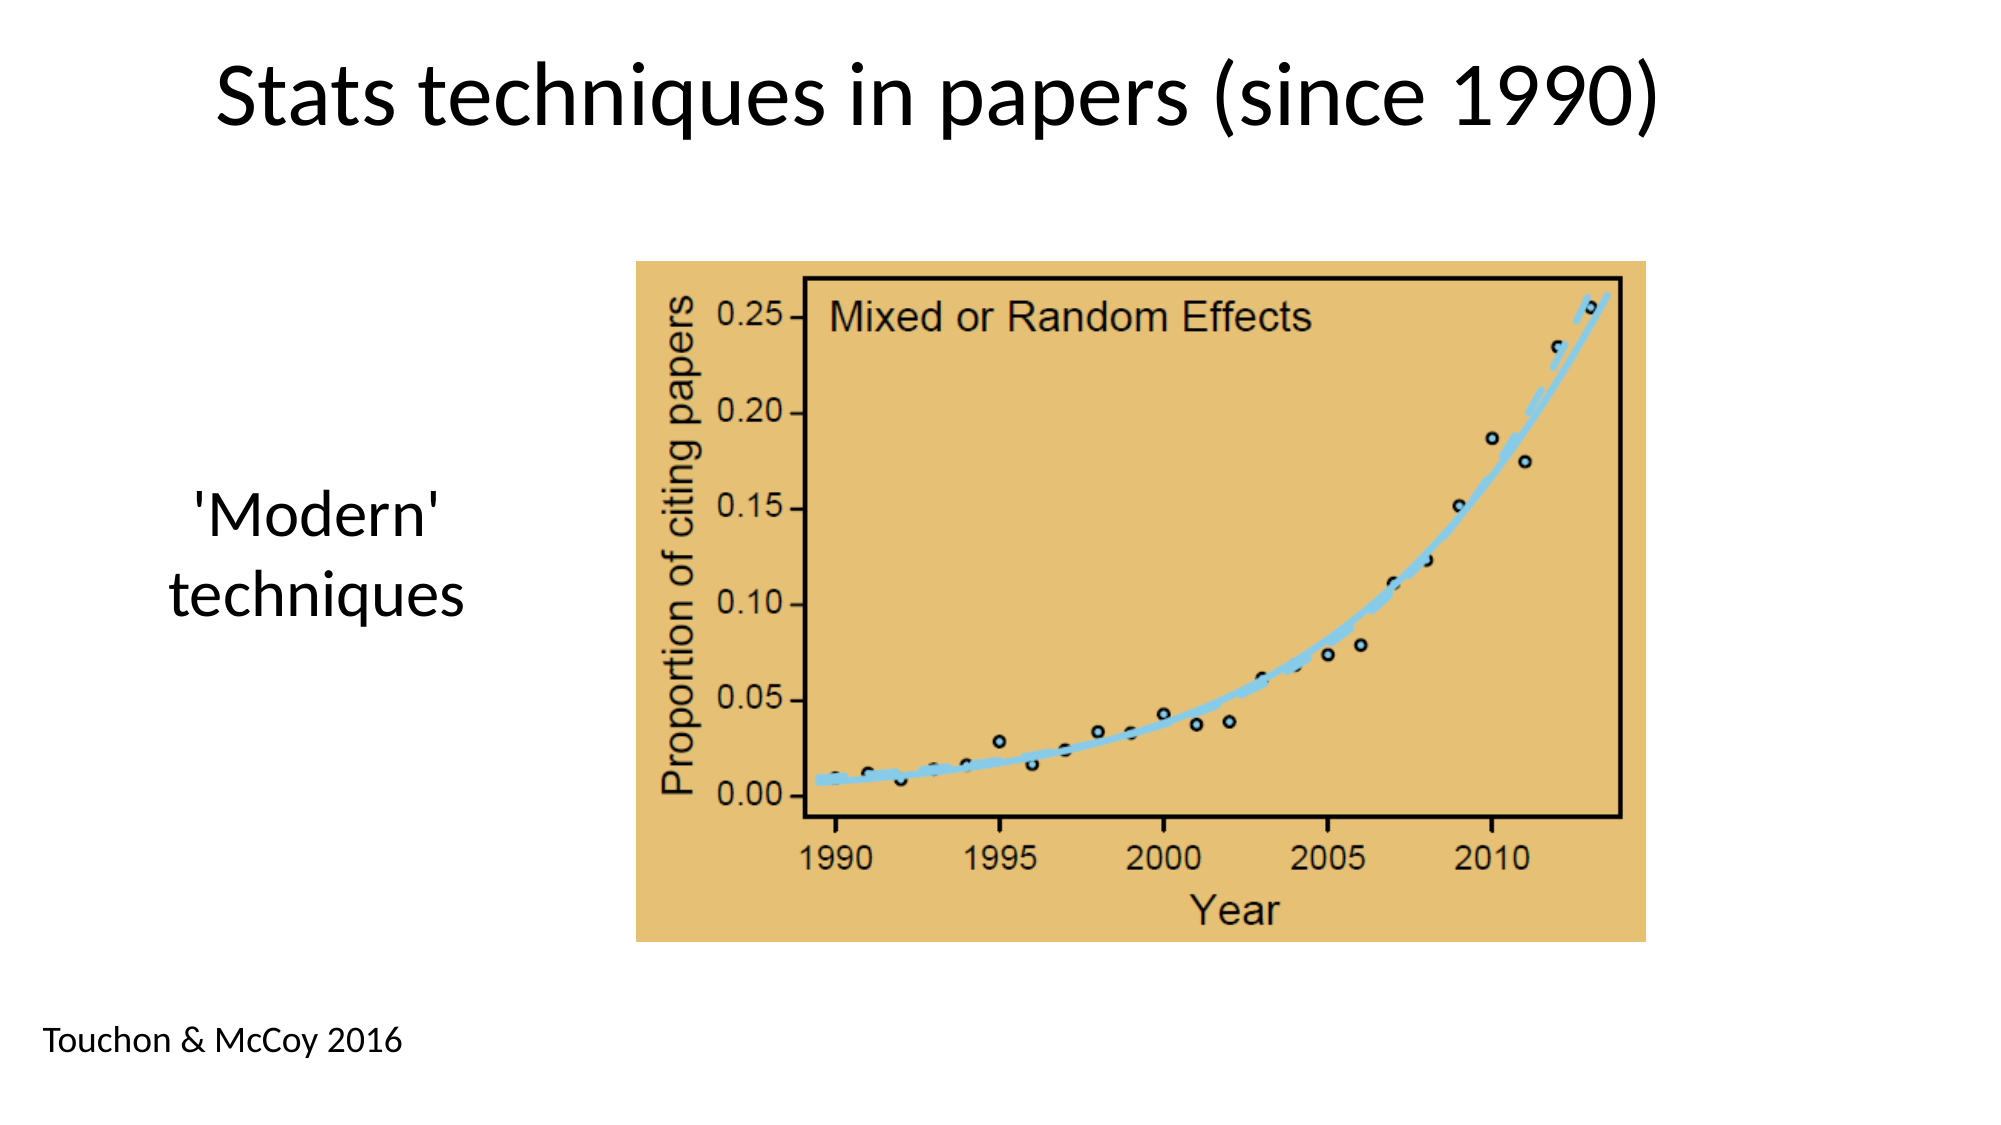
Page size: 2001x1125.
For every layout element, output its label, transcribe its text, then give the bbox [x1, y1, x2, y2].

text_box Stats techniques in papers (since 1990) [201, 26, 1680, 152]
picture [636, 261, 1646, 942]
text_box Touchon & McCoy 2016 [27, 1007, 419, 1068]
text_box 'Modern' techniques [153, 462, 481, 638]
